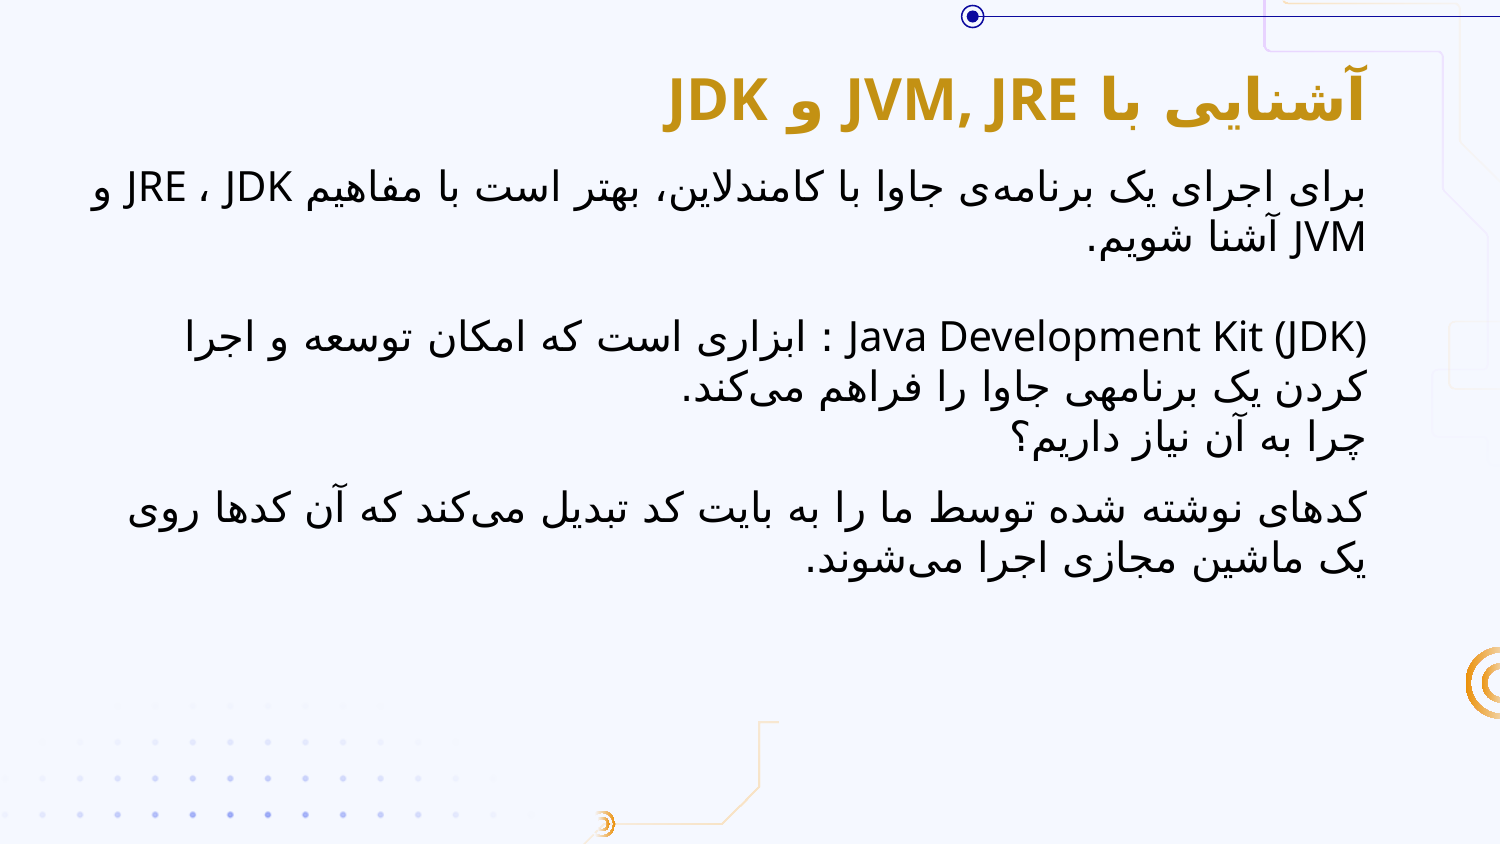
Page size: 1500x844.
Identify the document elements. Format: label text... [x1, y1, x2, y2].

text_box برای اجرای یک برنامه‌ی جاوا با کامندلاین، بهتر است با مفاهیم JRE ، JDK و JVM آشنا شویم. Java Development Kit (JDK) : ابزاری است که امکان توسعه و اجرا کردن یک برنامهی جاوا را فراهم می‌کند. چرا به آن نیاز داریم؟ کد‌های نوشته شده توسط ما را به بایت کد تبدیل می‌کند که آن کدها روی یک ماشین مجازی اجرا می‌شوند. [72, 152, 1382, 638]
picture [0, 654, 561, 844]
title آشنایی با JVM, JRE و JDK [118, 46, 1382, 141]
